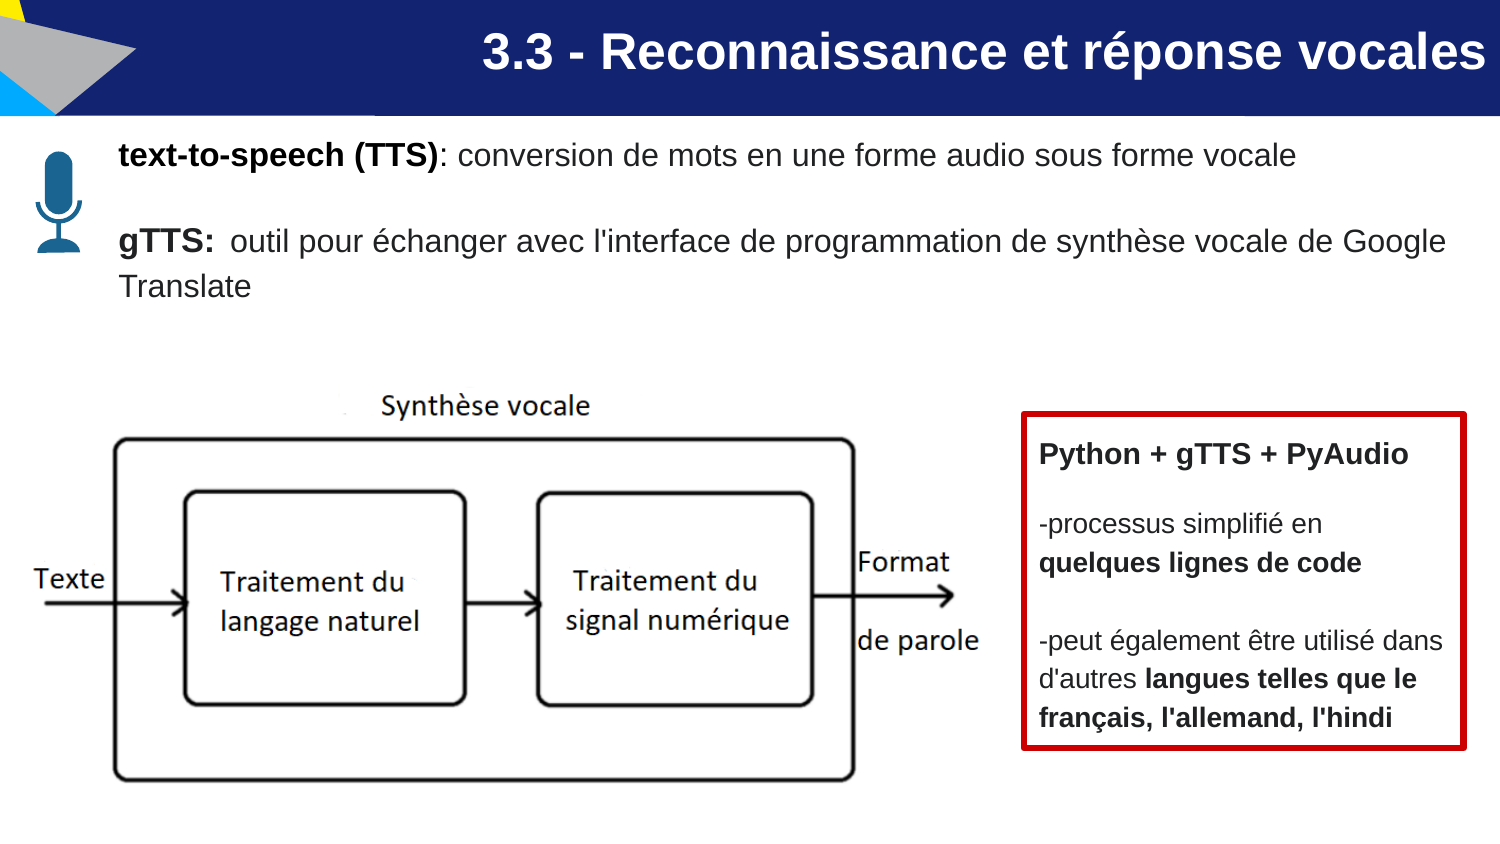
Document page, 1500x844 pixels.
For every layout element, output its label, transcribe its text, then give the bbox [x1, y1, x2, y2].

text_box Python + gTTS + PyAudio -processus simplifié en quelques lignes de code -peut également être utilisé dans d'autres langues telles que le français, l'allemand, l'hindi [1023, 413, 1464, 749]
text_box [44, 151, 73, 215]
title 3.3 - Reconnaissance et réponse vocales [80, 0, 1500, 116]
text_box [35, 200, 83, 253]
picture [24, 373, 983, 788]
text_box text-to-speech (TTS): conversion de mots en une forme audio sous forme vocale gTTS: outil pour échanger avec l'interface de programmation de synthèse vocale de Google Translate [103, 117, 1464, 319]
